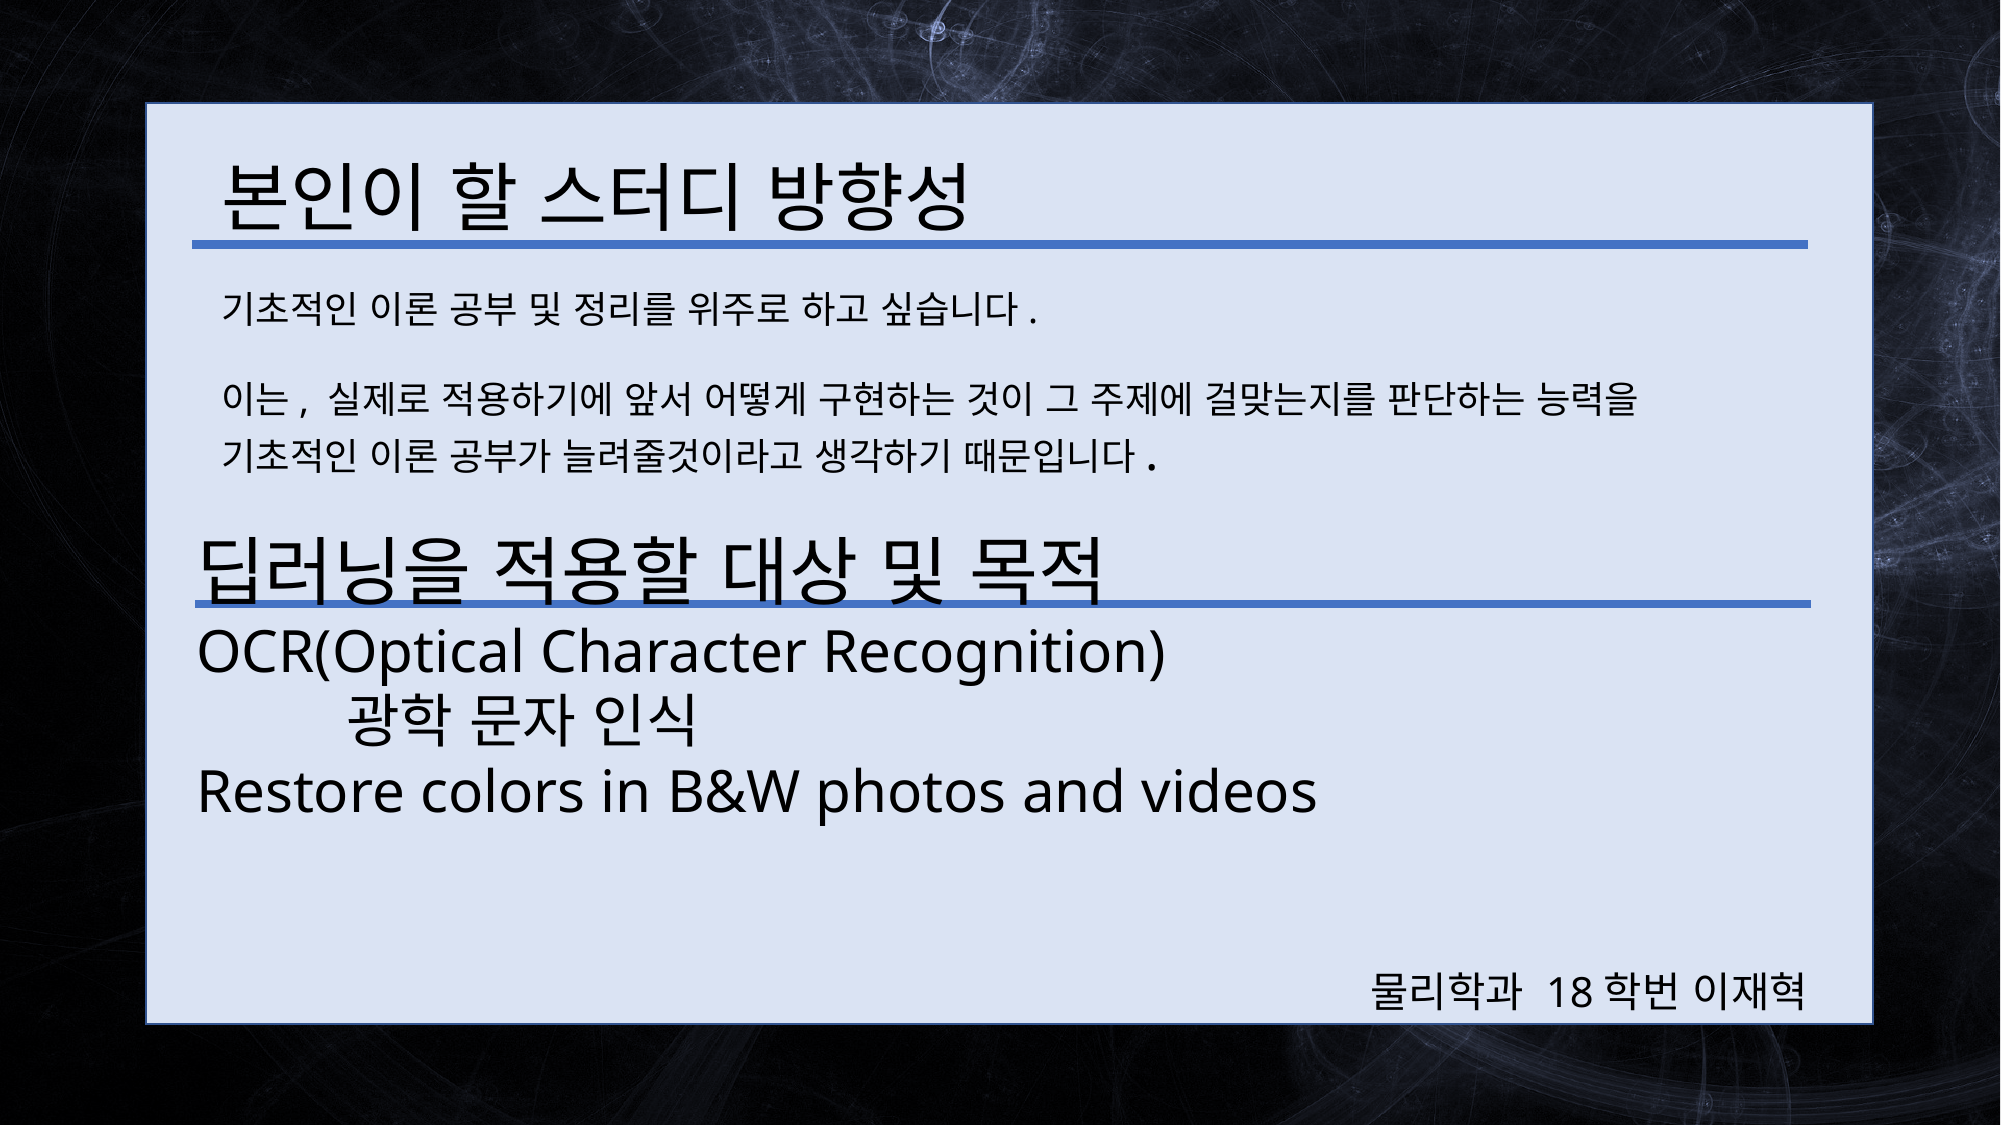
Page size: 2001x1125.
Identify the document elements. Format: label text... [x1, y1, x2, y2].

text_box 딥러닝을 적용할 대상 및 목적 OCR(Optical Character Recognition) 광학 문자 인식 Restore colors in B&W photos and videos [181, 472, 1765, 1112]
text_box 물리학과 18학번 이재혁 [1355, 958, 1903, 1024]
text_box 본인이 할 스터디 방향성 기초적인 이론 공부 및 정리를 위주로 하고 싶습니다. 이는, 실제로 적용하기에 앞서 어떻게 구현하는 것이 그 주제에 걸맞는지를 판단하는 능력을 기초적인 이론 공부가 늘려줄것이라고 생각하기 때문입니다. [206, 143, 1790, 240]
text_box [145, 102, 1874, 1025]
text_box 본인이 할 스터디 방향성 기초적인 이론 공부 및 정리를 위주로 하고 싶습니다. 이는, 실제로 적용하기에 앞서 어떻게 구현하는 것이 그 주제에 걸맞는지를 판단하는 능력을 기초적인 이론 공부가 늘려줄것이라고 생각하기 때문입니다. [206, 249, 1790, 558]
